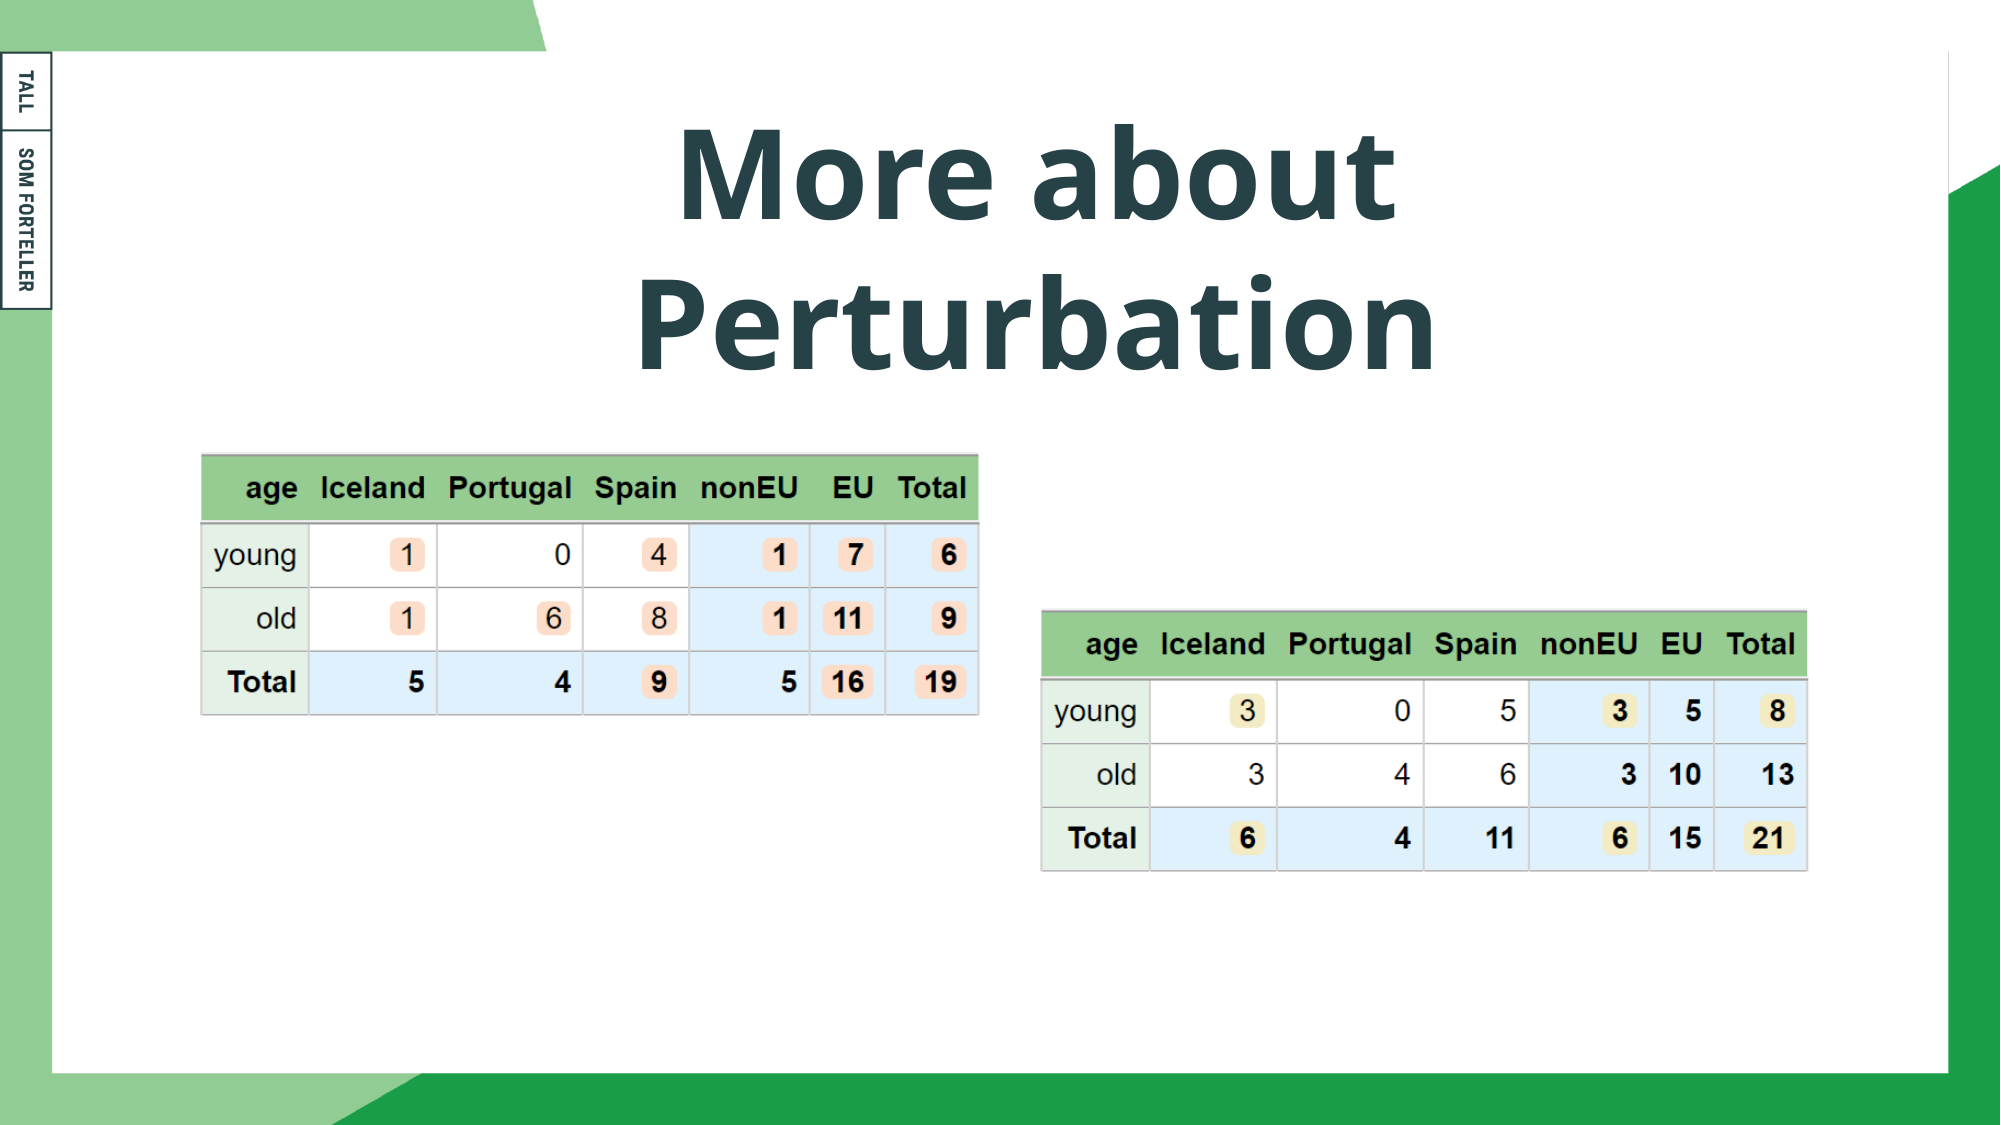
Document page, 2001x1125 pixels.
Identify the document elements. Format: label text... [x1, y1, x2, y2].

title More about Perturbation [266, 165, 1807, 332]
picture [0, 0, 2000, 1125]
